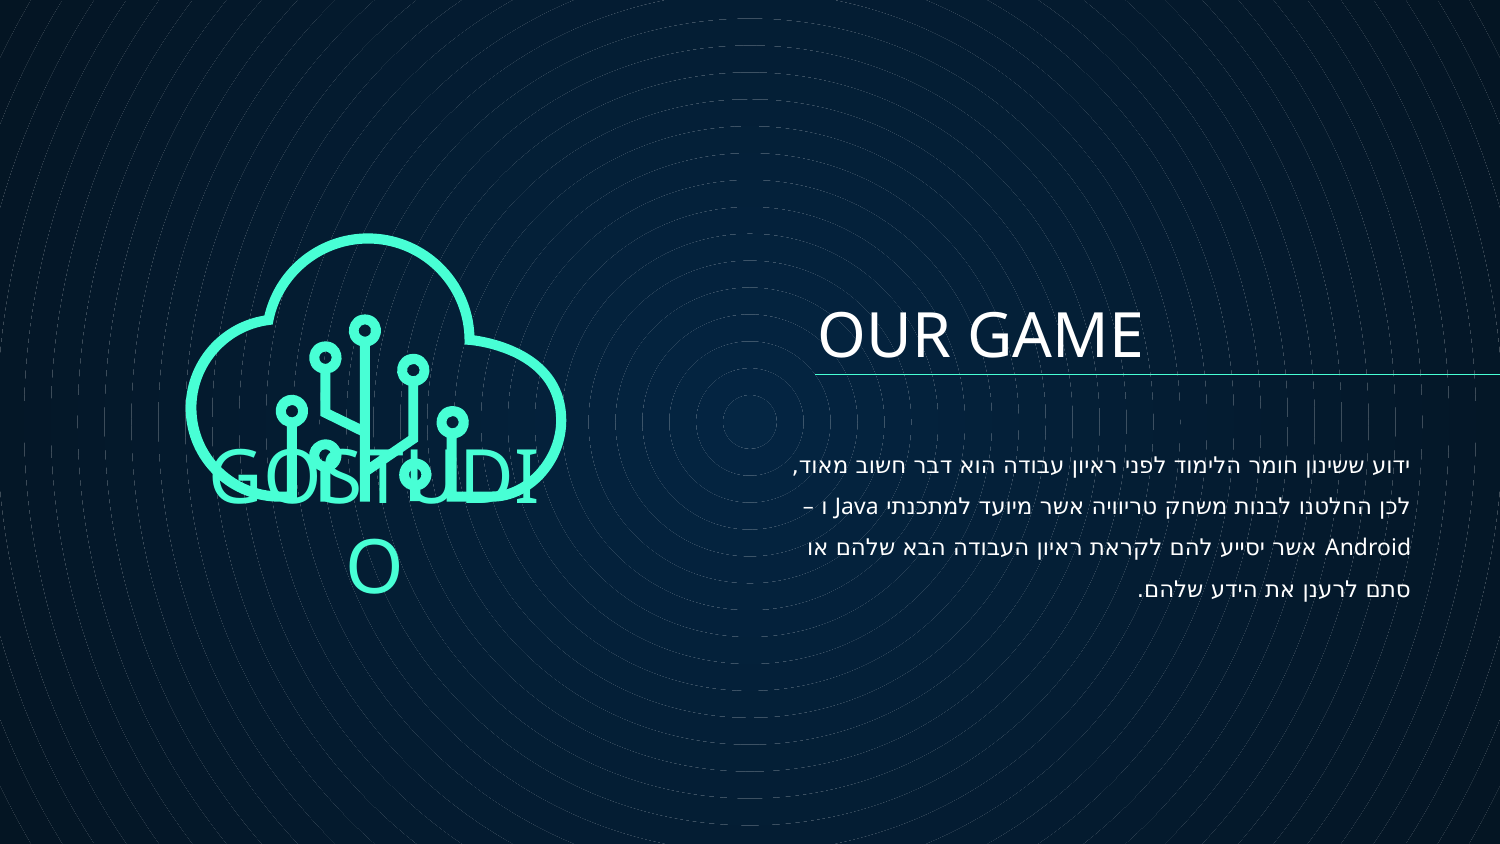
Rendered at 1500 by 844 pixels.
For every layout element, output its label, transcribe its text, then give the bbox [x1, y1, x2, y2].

title GOSTUDIO [171, 523, 577, 624]
subtitle ידוע ששינון חומר הלימוד לפני ראיון עבודה הוא דבר חשוב מאוד, לכן החלטנו לבנות משחק טריוויה אשר מיועד למתכנתי Java ו – Android אשר יסייע להם לקראת ראיון העבודה הבא שלהם או סתם לרענן את הידע שלהם. [758, 421, 1427, 684]
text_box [181, 228, 567, 503]
title OUR GAME [802, 285, 1382, 385]
